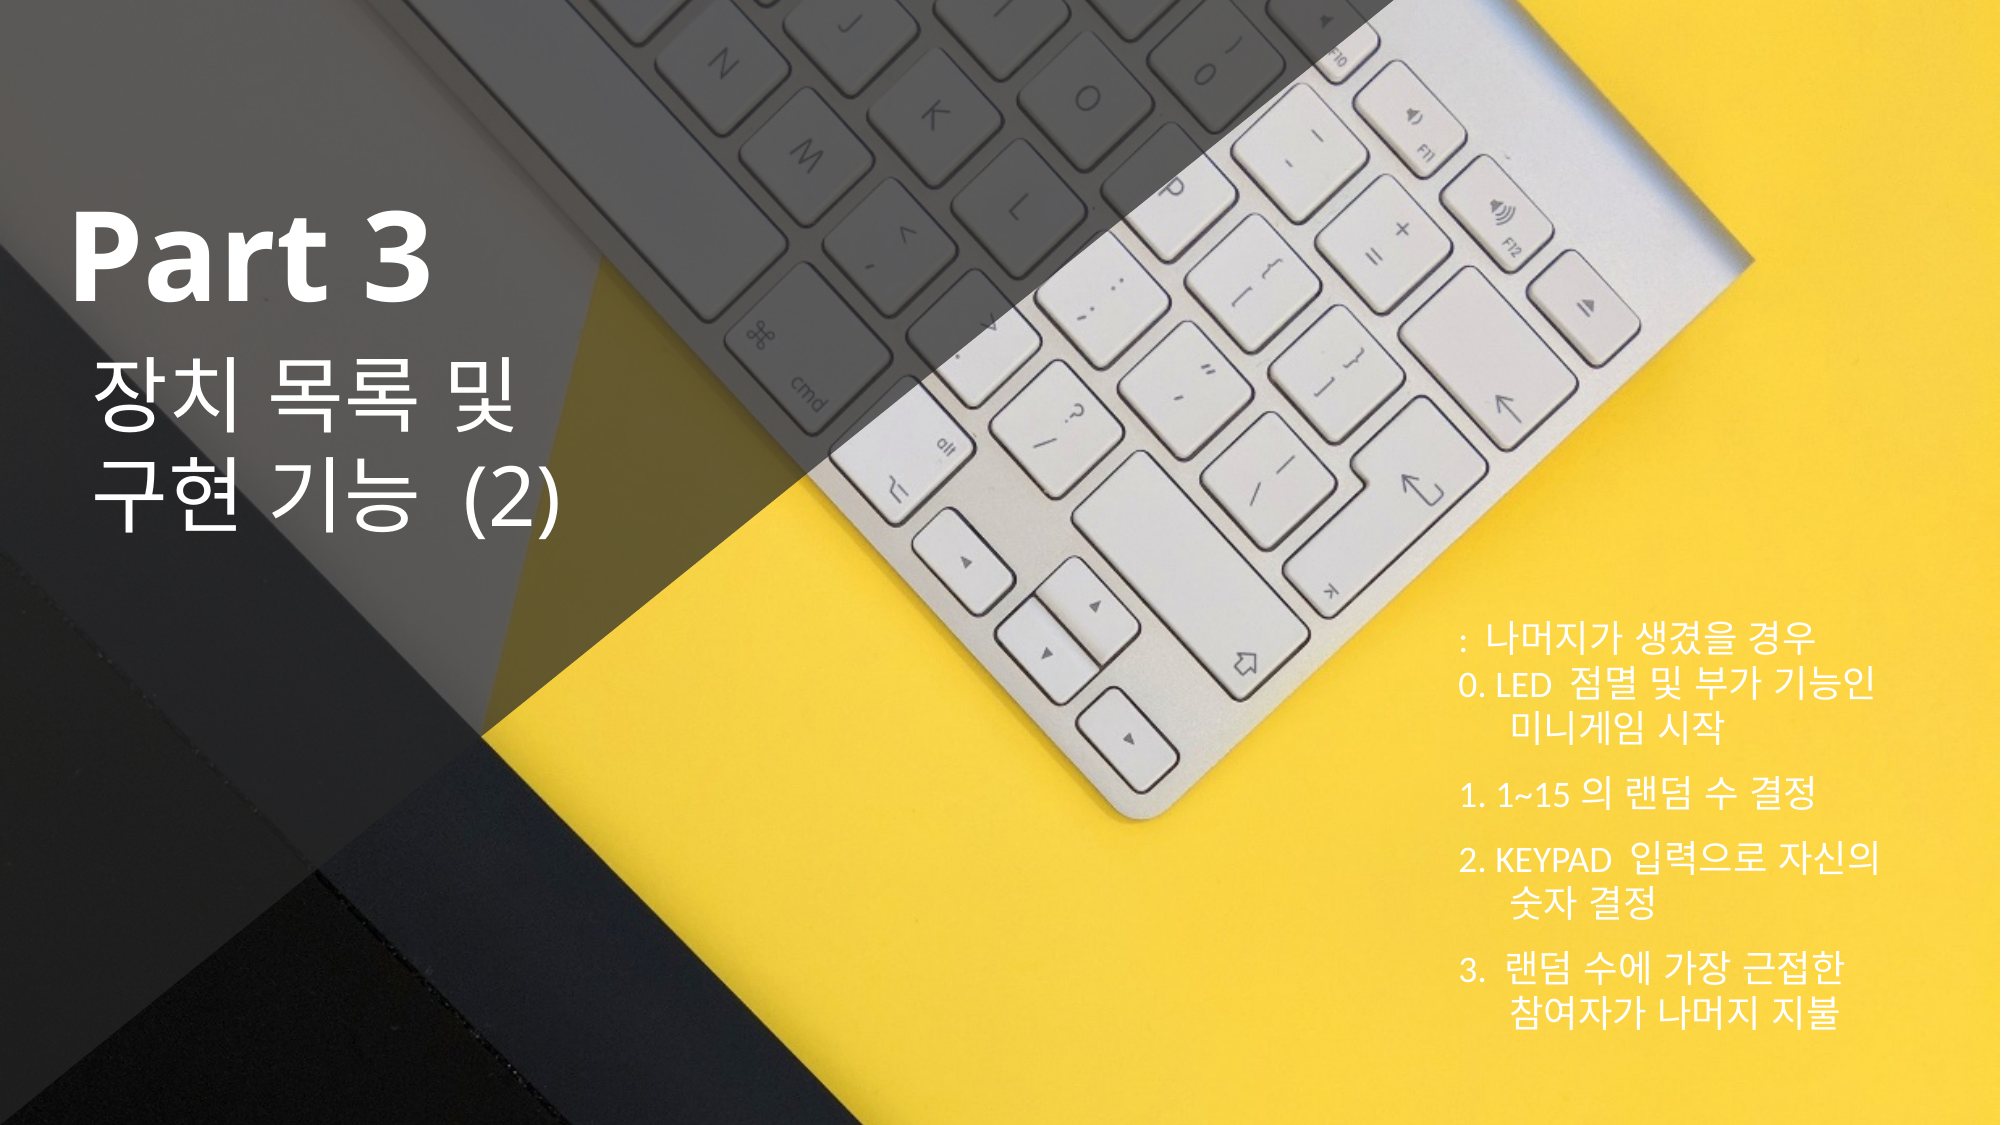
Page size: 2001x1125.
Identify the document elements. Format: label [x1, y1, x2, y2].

text_box [0, 0, 1394, 1125]
picture [1394, 0, 2000, 1125]
